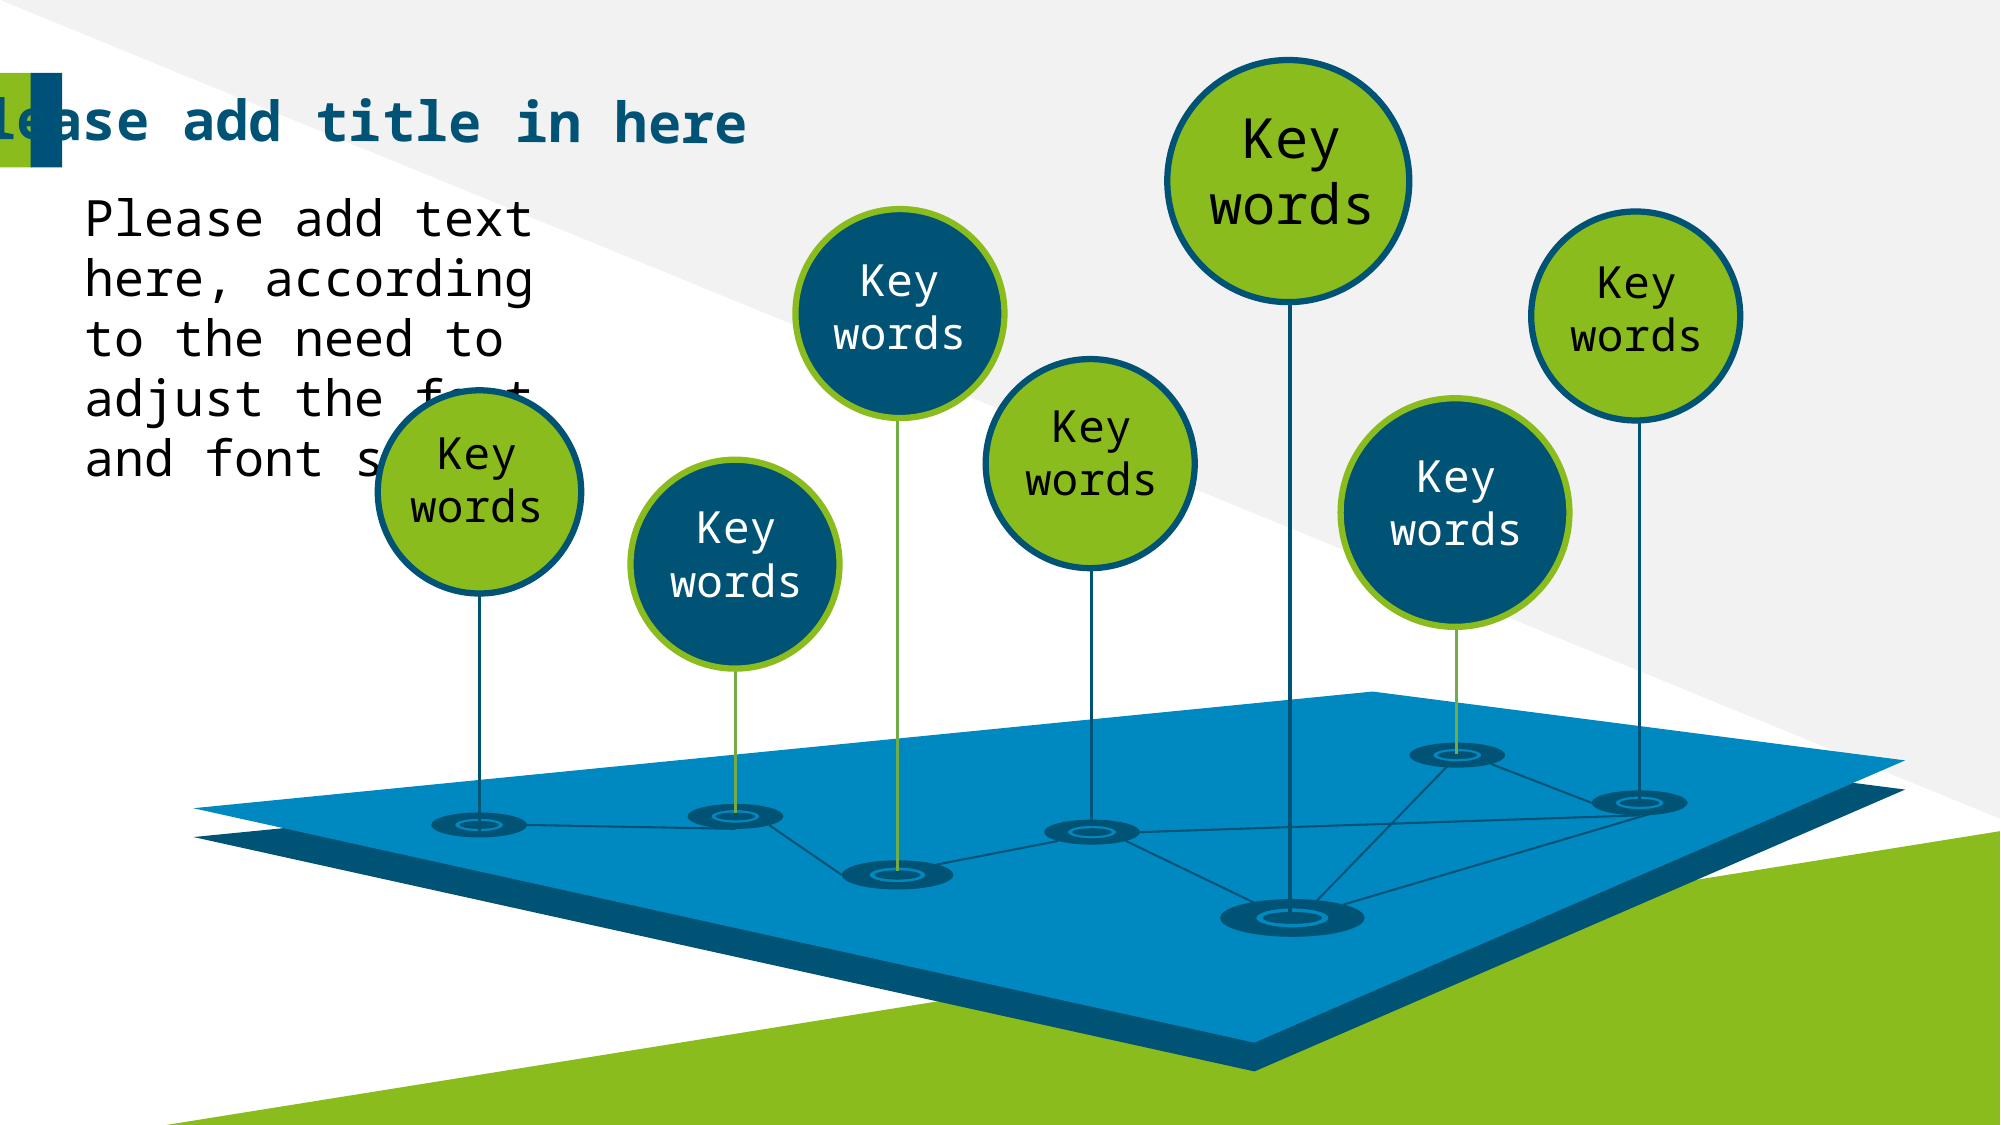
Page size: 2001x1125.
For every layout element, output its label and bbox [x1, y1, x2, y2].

text_box [218, 576, 1880, 993]
text_box [630, 459, 795, 813]
text_box [1005, 358, 1167, 827]
text_box [795, 208, 1005, 872]
text_box [377, 390, 582, 834]
text_box [1531, 211, 1741, 802]
text_box [0, 0, 2000, 1125]
text_box [1340, 398, 1570, 754]
text_box [1167, 60, 1410, 919]
